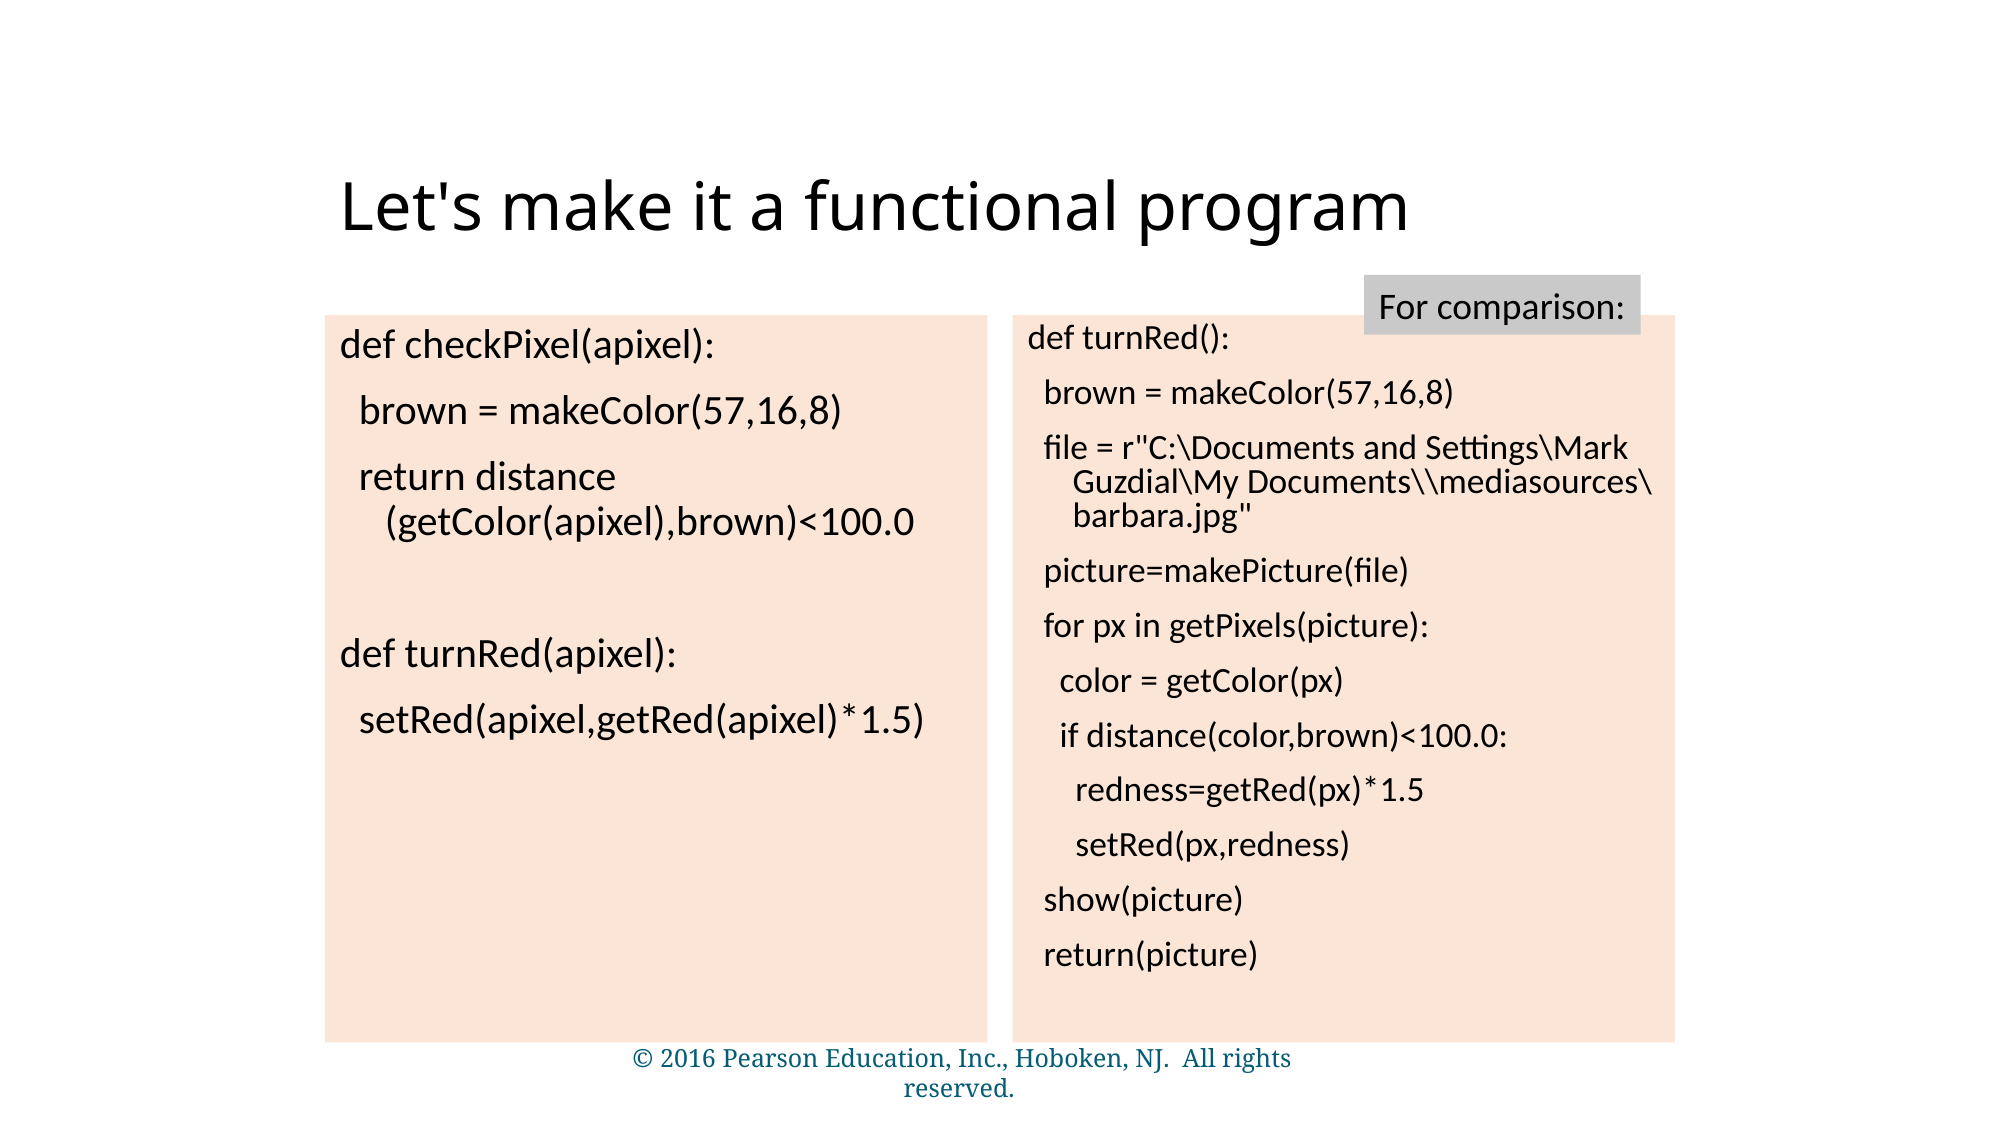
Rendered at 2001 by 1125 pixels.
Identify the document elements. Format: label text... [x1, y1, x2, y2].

text_box For comparison: [1364, 274, 1641, 335]
title Let's make it a functional program [324, 115, 1675, 304]
list def turnRed(): brown = makeColor(57,16,8) file = r"C:\Documents and Settings\Mark Guzdial\My Documents\\mediasources\barbara.jpg" picture=makePicture(file) for px in getPixels(picture): color = getColor(px) if distance(color,brown)<100.0: redness=getRed(px)*1.5 setRed(px,redness) show(picture) return(picture) [1012, 315, 1675, 1043]
list def checkPixel(apixel): brown = makeColor(57,16,8) return distance (getColor(apixel),brown)<100.0 def turnRed(apixel): setRed(apixel,getRed(apixel)*1.5) [324, 315, 988, 1043]
footer © 2016 Pearson Education, Inc., Hoboken, NJ. All rights reserved. [575, 1042, 1350, 1103]
